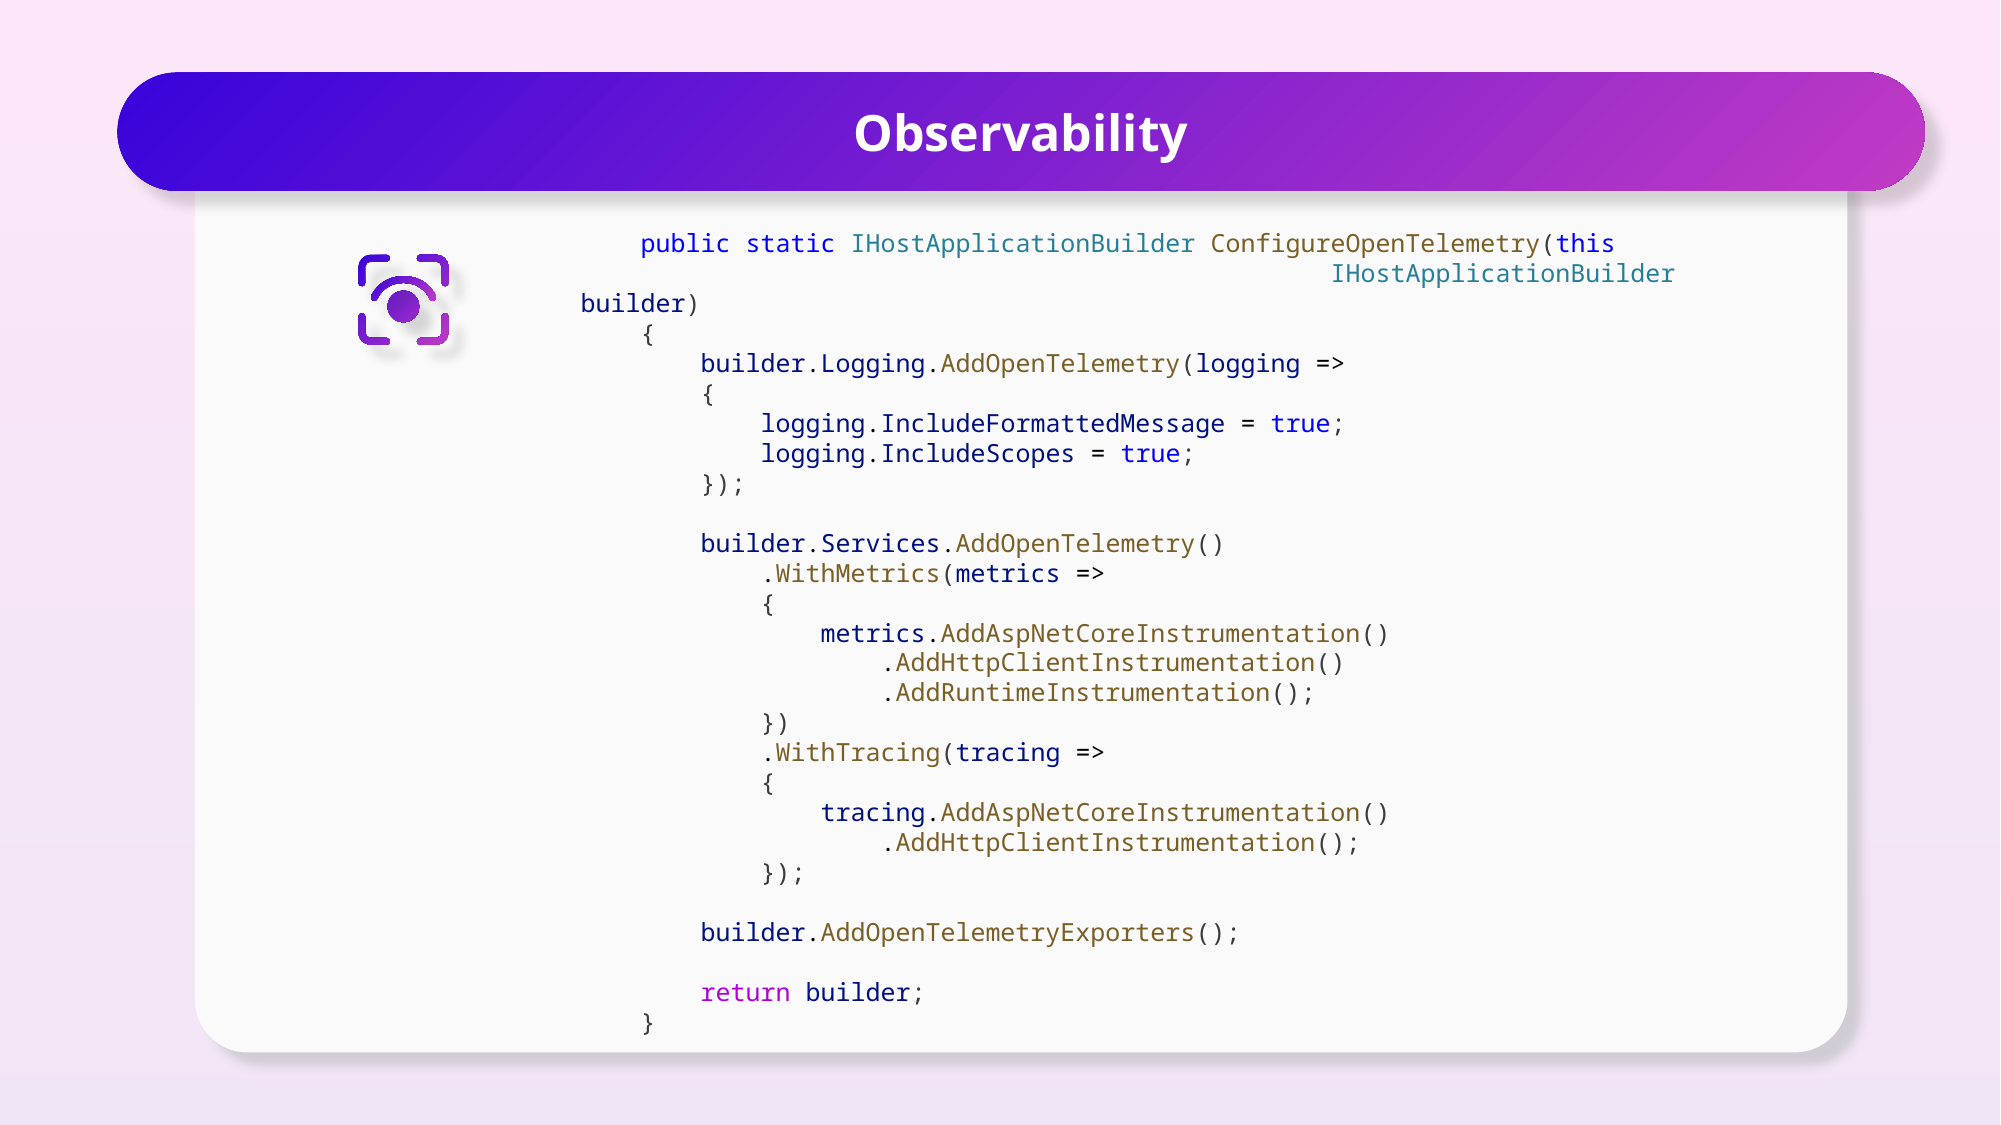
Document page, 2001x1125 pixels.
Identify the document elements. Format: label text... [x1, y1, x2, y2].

text_box [194, 213, 1848, 1053]
text_box public static IHostApplicationBuilder ConfigureOpenTelemetry(this IHostApplicationBuilder builder) { builder.Logging.AddOpenTelemetry(logging => { logging.IncludeFormattedMessage = true; logging.IncludeScopes = true; }); builder.Services.AddOpenTelemetry() .WithMetrics(metrics => { metrics.AddAspNetCoreInstrumentation() .AddHttpClientInstrumentation() .AddRuntimeInstrumentation(); }) .WithTracing(tracing => { tracing.AddAspNetCoreInstrumentation() .AddHttpClientInstrumentation(); }); builder.AddOpenTelemetryExporters(); return builder; } [565, 220, 1791, 1044]
text_box Observability [117, 72, 1925, 191]
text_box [253, 254, 554, 456]
